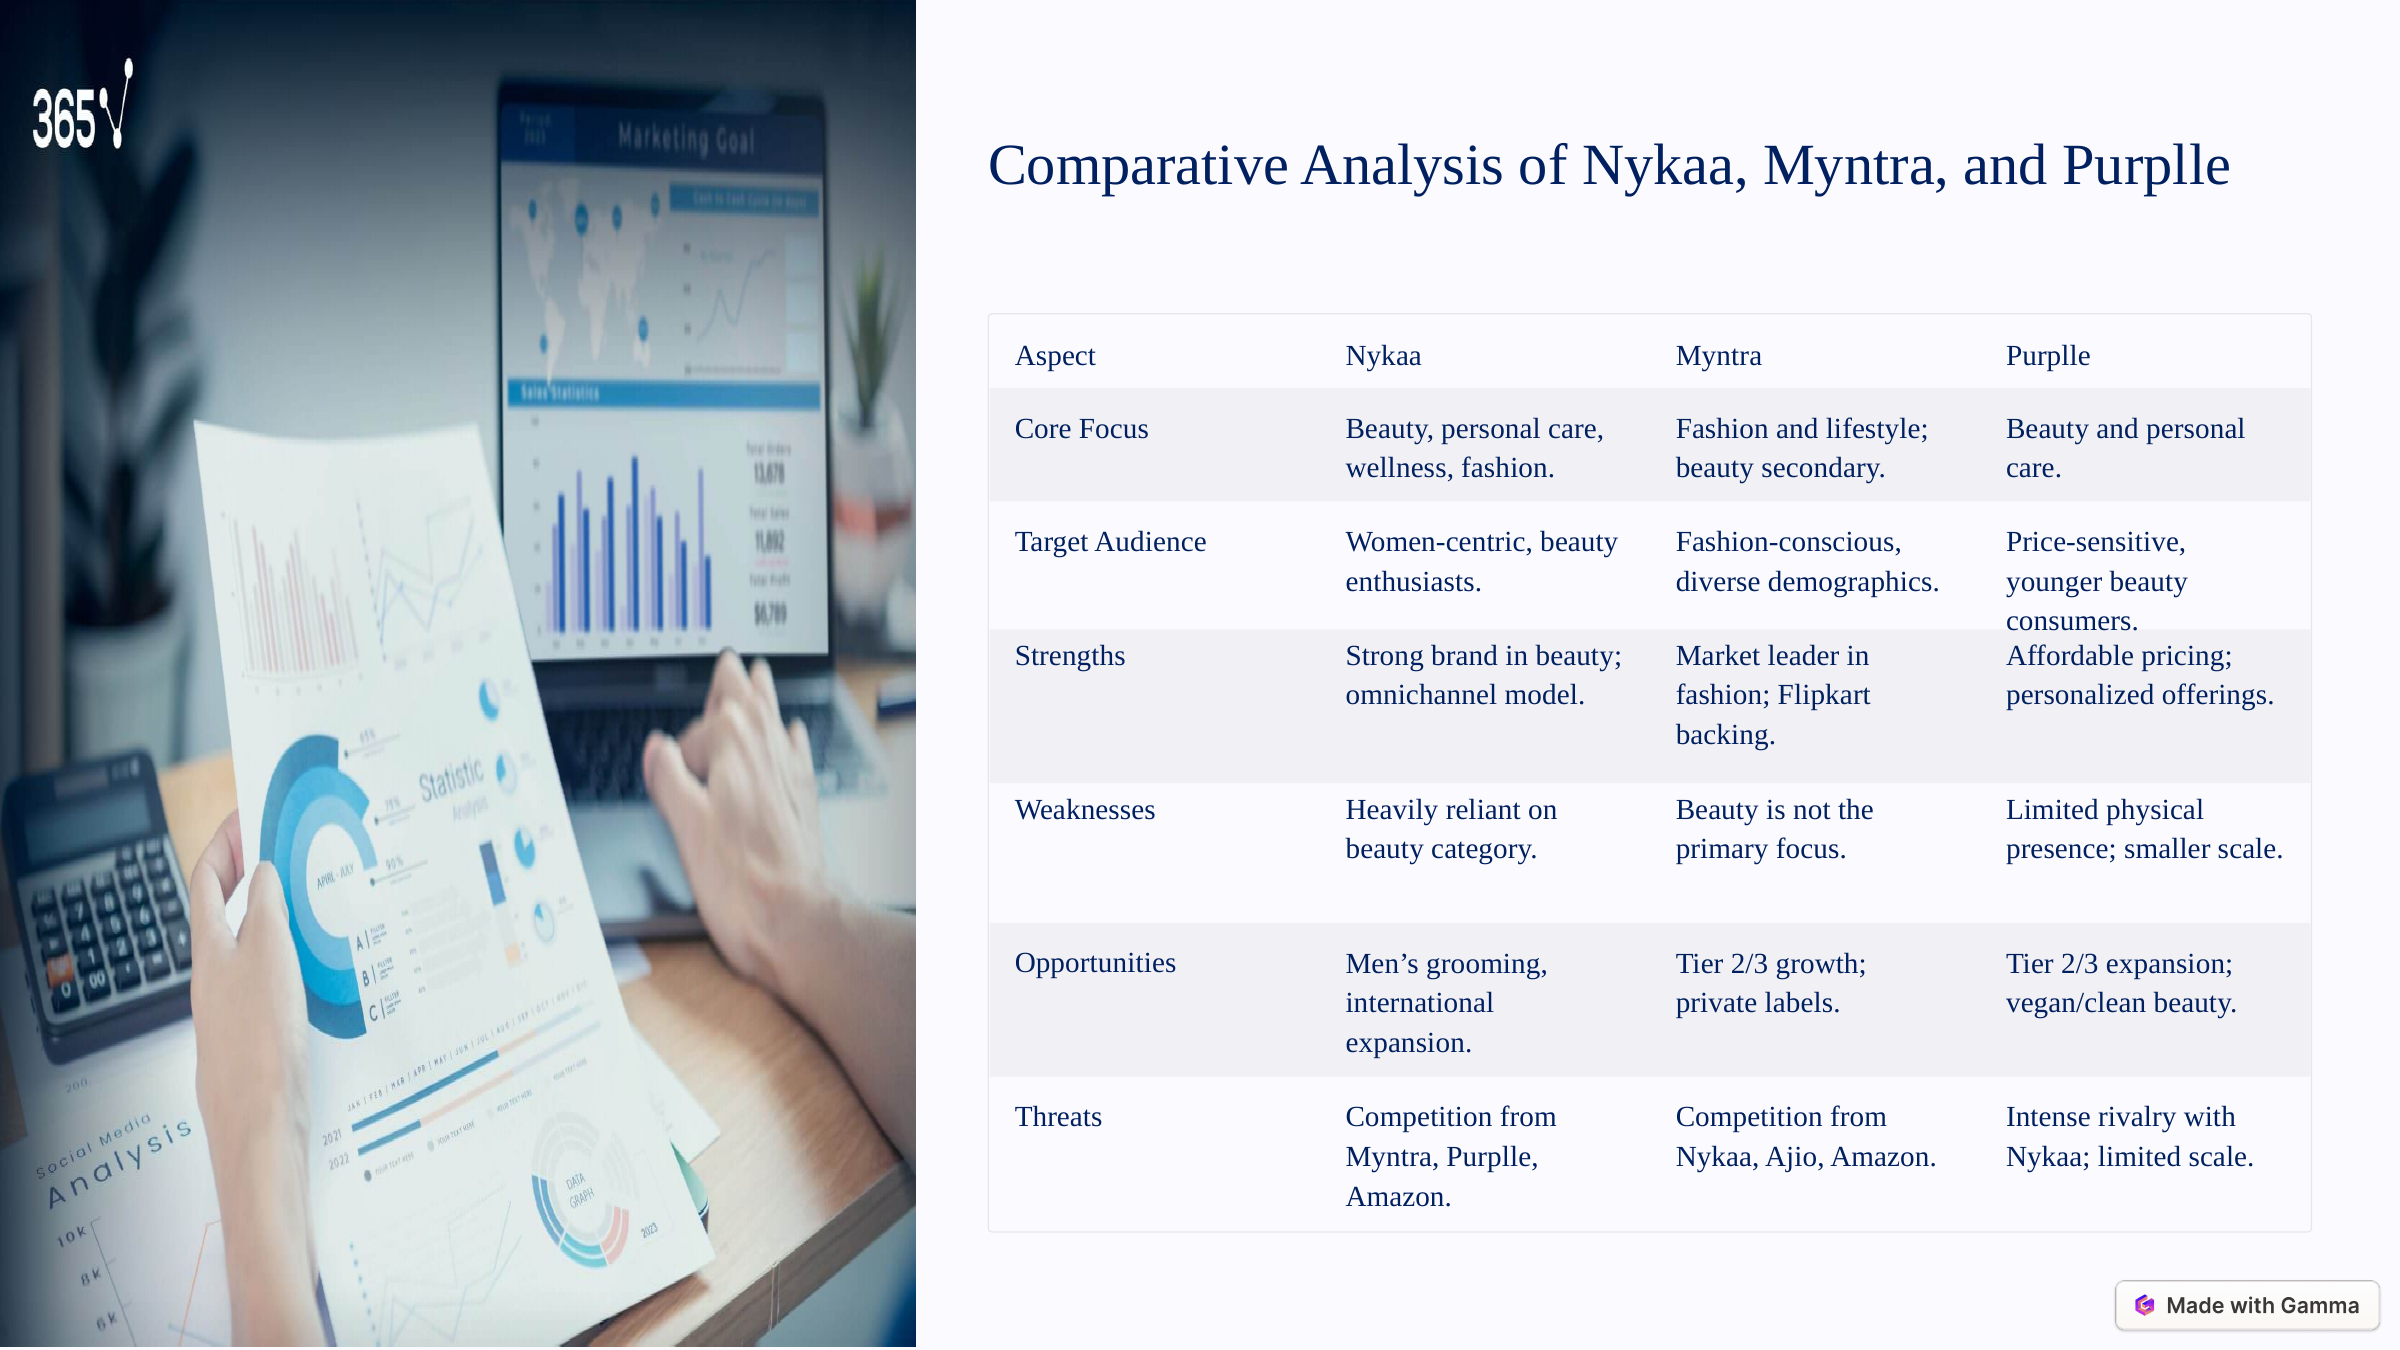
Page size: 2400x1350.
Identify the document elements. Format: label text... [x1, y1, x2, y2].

text_box [989, 629, 2311, 768]
text_box [989, 1076, 2311, 1231]
text_box Purplle [2006, 331, 2286, 372]
picture [2106, 1271, 2389, 1339]
text_box Beauty is not the primary focus. [1675, 785, 1955, 867]
text_box Strengths [1014, 631, 1294, 672]
text_box [989, 314, 2311, 387]
text_box Target Audience [1014, 517, 1294, 559]
picture [0, 0, 916, 1347]
text_box Myntra [1675, 331, 1955, 372]
text_box Price-sensitive, younger beauty consumers. [2006, 517, 2286, 599]
text_box Competition from Myntra, Purplle, Amazon. [1345, 1093, 1625, 1215]
text_box [989, 387, 2311, 501]
text_box Beauty, personal care, wellness, fashion. [1345, 404, 1625, 486]
text_box Affordable pricing; personalized offerings. [2006, 631, 2286, 713]
text_box [989, 501, 2311, 615]
text_box Fashion and lifestyle; beauty secondary. [1675, 404, 1955, 486]
text_box Beauty and personal care. [2006, 404, 2286, 486]
text_box Tier 2/3 expansion; vegan/clean beauty. [2006, 939, 2286, 1020]
text_box Fashion-conscious, diverse demographics. [1675, 517, 1955, 599]
text_box Weaknesses [1014, 785, 1294, 826]
text_box Aspect [1014, 331, 1294, 372]
text_box [989, 768, 2311, 922]
text_box Market leader in fashion; Flipkart backing. [1675, 631, 1955, 753]
text_box Tier 2/3 growth; private labels. [1675, 939, 1955, 1020]
text_box Comparative Analysis of Nykaa, Myntra, and Purplle [988, 118, 2312, 276]
text_box Intense rivalry with Nykaa; limited scale. [2006, 1093, 2286, 1174]
text_box Men’s grooming, international expansion. [1345, 939, 1625, 1061]
text_box [988, 315, 2312, 1232]
text_box Heavily reliant on beauty category. [1345, 785, 1625, 867]
text_box Threats [1014, 1093, 1294, 1134]
text_box Strong brand in beauty; omnichannel model. [1345, 631, 1625, 713]
text_box Opportunities [1014, 939, 1294, 980]
text_box Core Focus [1014, 404, 1294, 445]
text_box Nykaa [1345, 331, 1625, 372]
text_box [989, 922, 2311, 1076]
text_box Competition from Nykaa, Ajio, Amazon. [1675, 1093, 1955, 1174]
text_box Limited physical presence; smaller scale. [2006, 785, 2286, 907]
text_box Women-centric, beauty enthusiasts. [1345, 517, 1625, 599]
